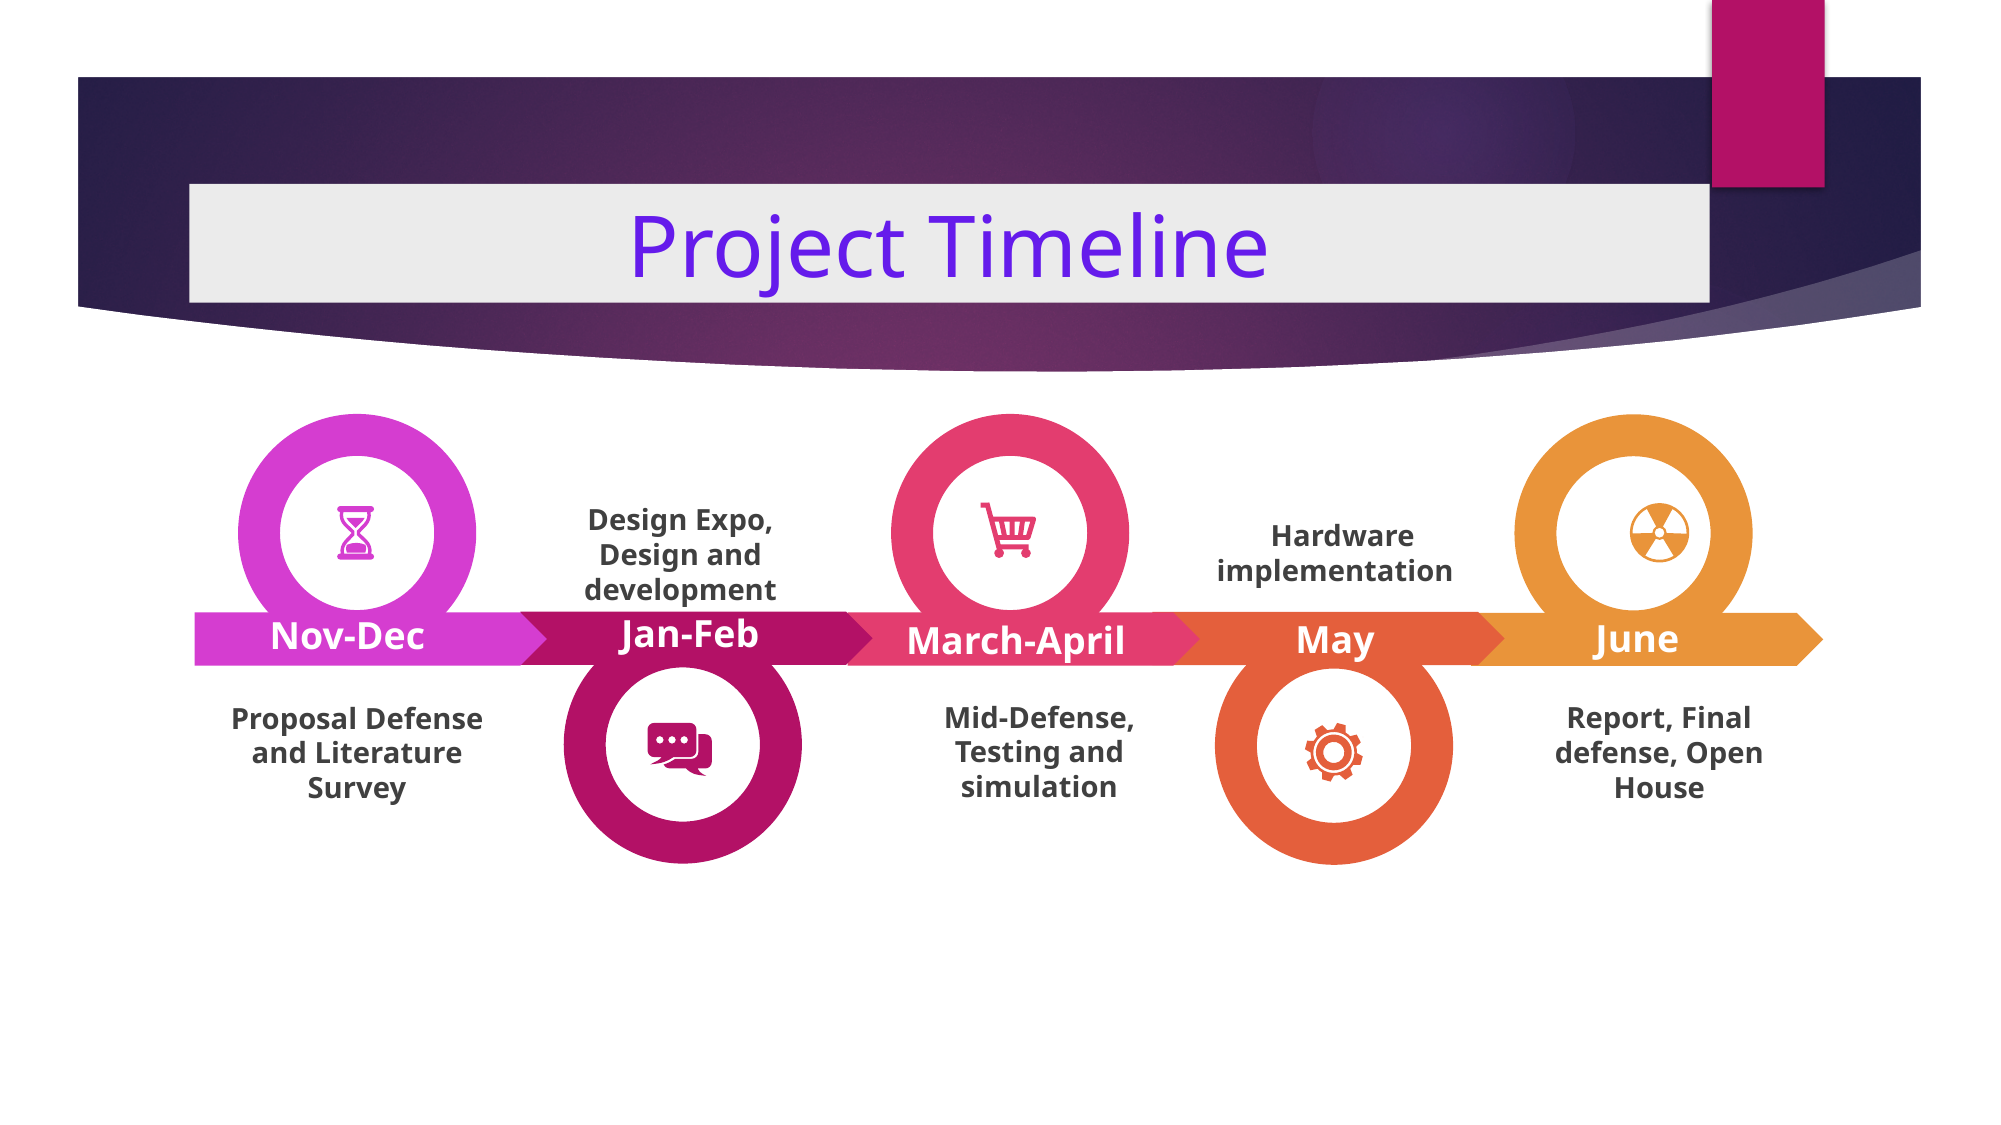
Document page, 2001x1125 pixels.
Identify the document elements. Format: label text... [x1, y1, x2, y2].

text_box Hardware implementation [1205, 509, 1465, 595]
text_box Design Expo, Design and development [552, 494, 835, 609]
text_box Mid-Defense, Testing and simulation [878, 691, 1146, 812]
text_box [194, 413, 548, 666]
list Project Timeline [189, 183, 1710, 303]
text_box Proposal Defense and Literature Survey [210, 692, 504, 813]
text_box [520, 611, 873, 864]
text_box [1470, 413, 1824, 667]
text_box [1152, 611, 1505, 865]
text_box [847, 413, 1201, 666]
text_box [1512, 691, 1820, 813]
